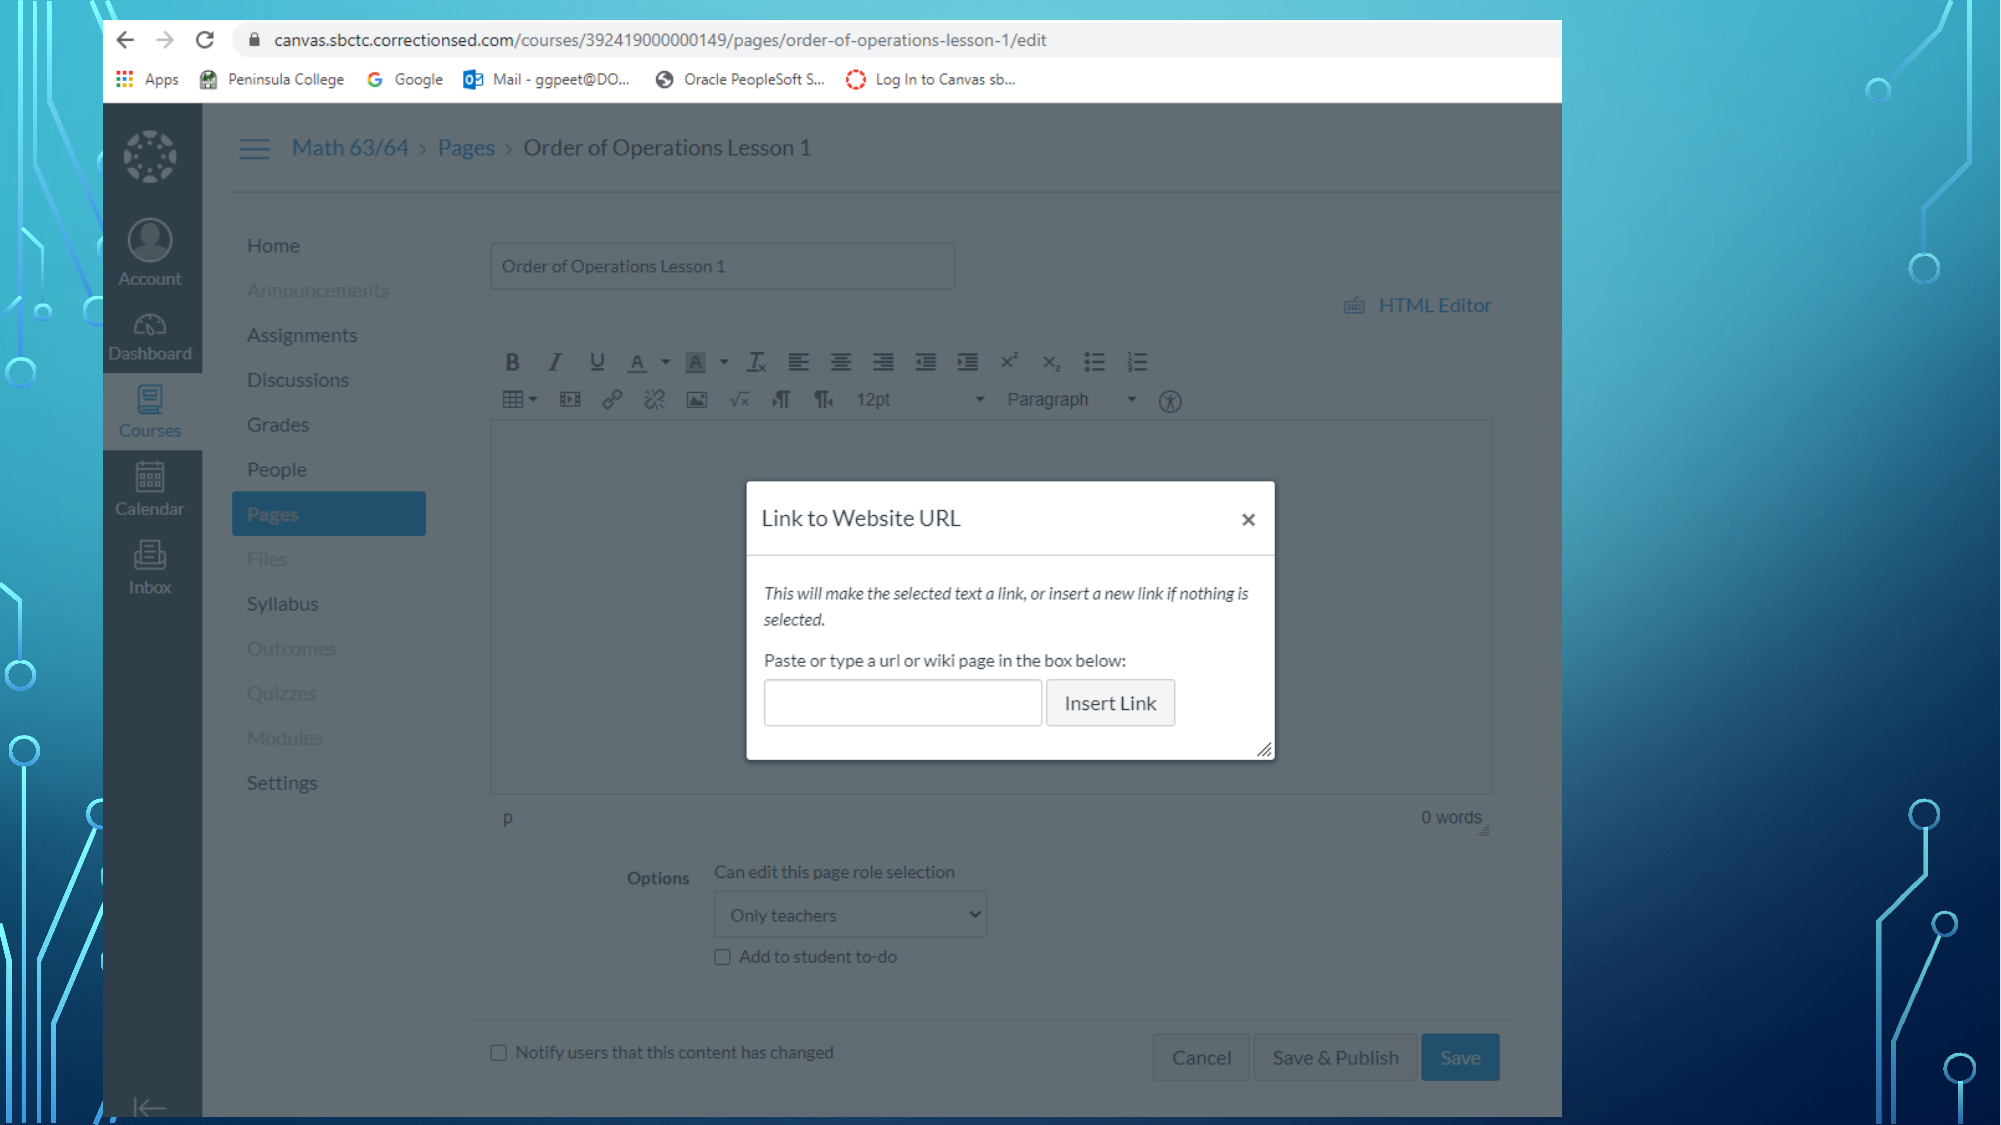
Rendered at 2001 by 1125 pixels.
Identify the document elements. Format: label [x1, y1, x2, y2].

picture [102, 20, 1563, 1117]
